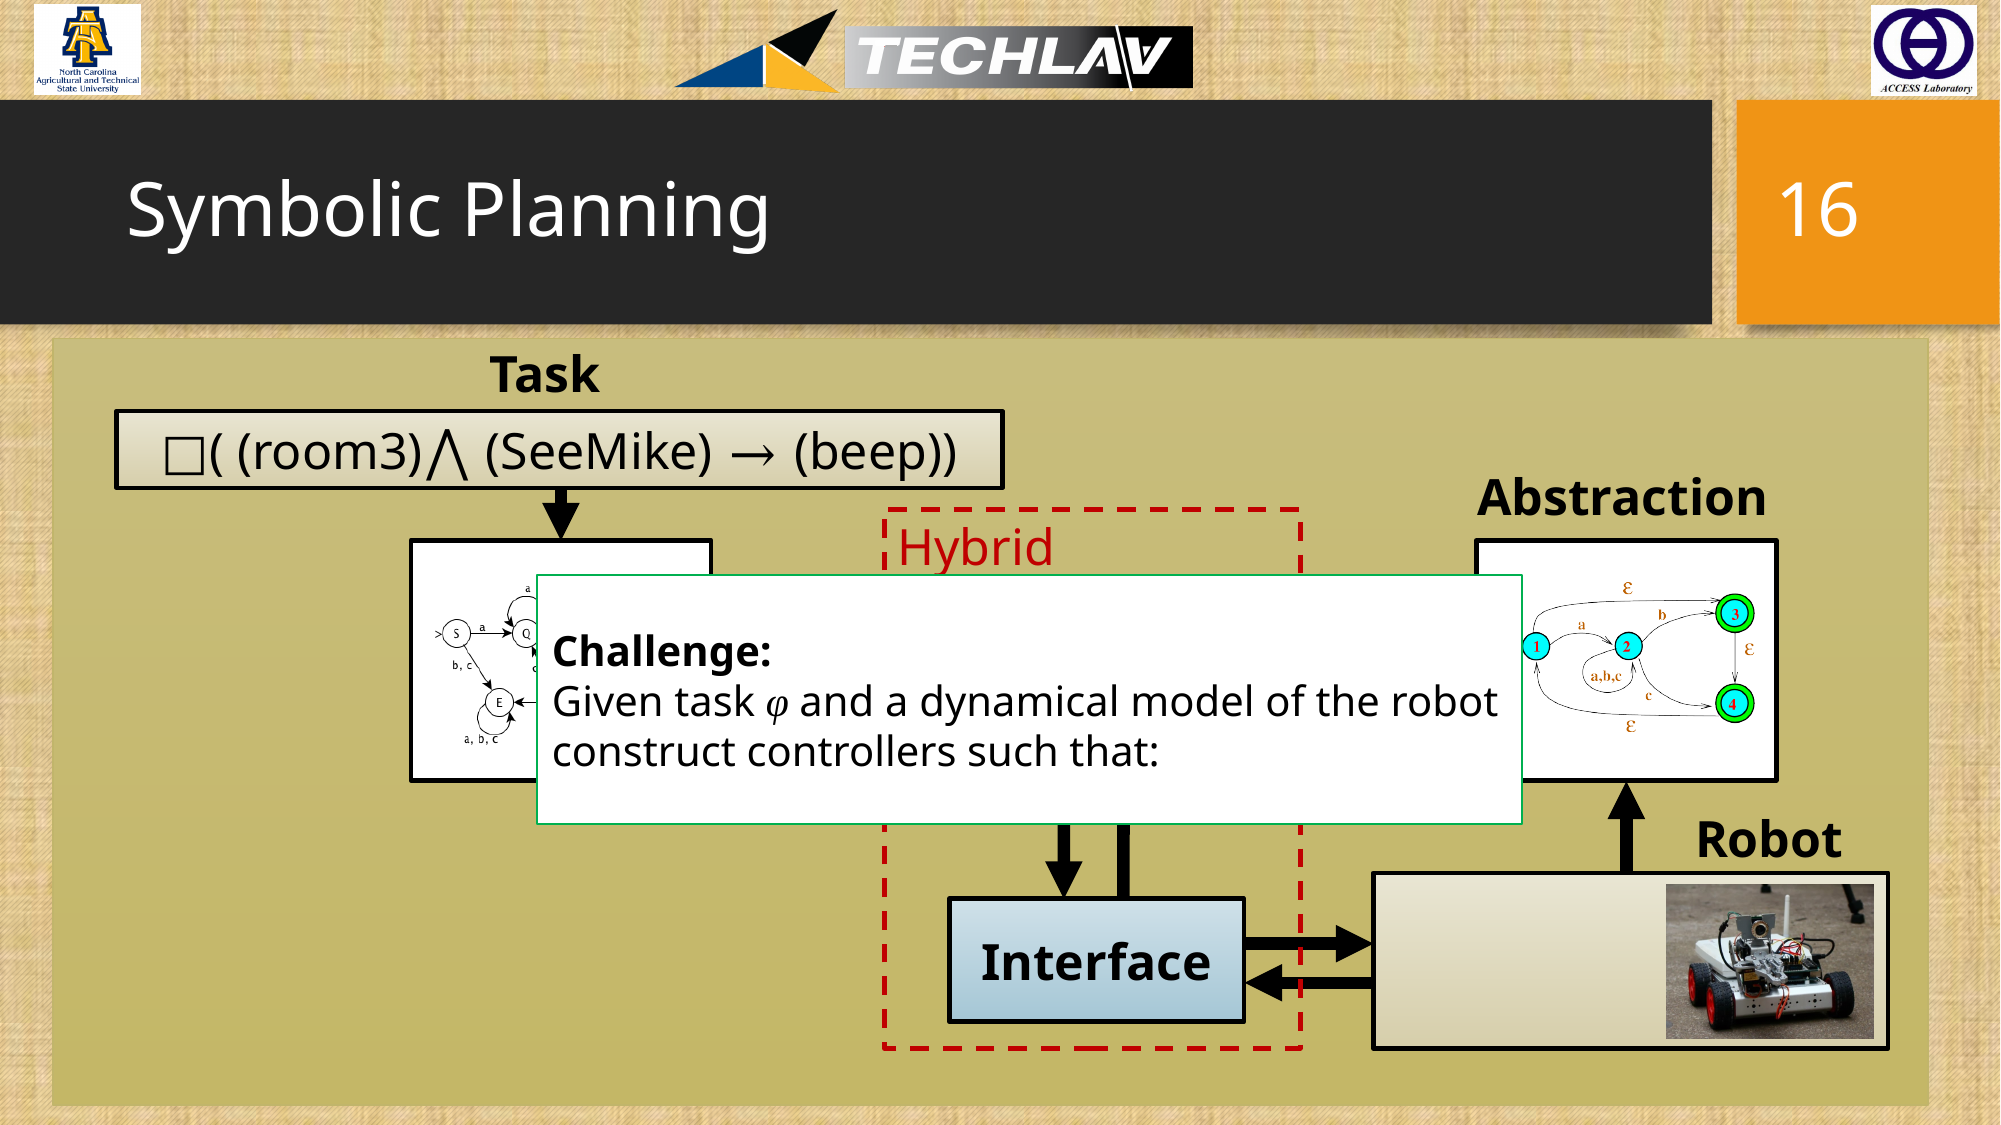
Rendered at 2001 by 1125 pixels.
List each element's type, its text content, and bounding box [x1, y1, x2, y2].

text_box Robot [1777, 800, 1917, 875]
text_box Task [474, 335, 645, 411]
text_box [410, 487, 712, 781]
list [417, 560, 702, 761]
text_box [1315, 716, 1374, 1023]
text_box [52, 338, 1929, 1106]
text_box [1472, 458, 1777, 875]
title Symbolic Planning [111, 123, 1689, 301]
picture [0, 0, 2001, 1125]
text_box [1373, 872, 1889, 1049]
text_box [1315, 594, 1472, 719]
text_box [882, 507, 1315, 1049]
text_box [34, 4, 1978, 96]
slide_number 16 [1760, 123, 1950, 303]
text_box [714, 594, 882, 719]
